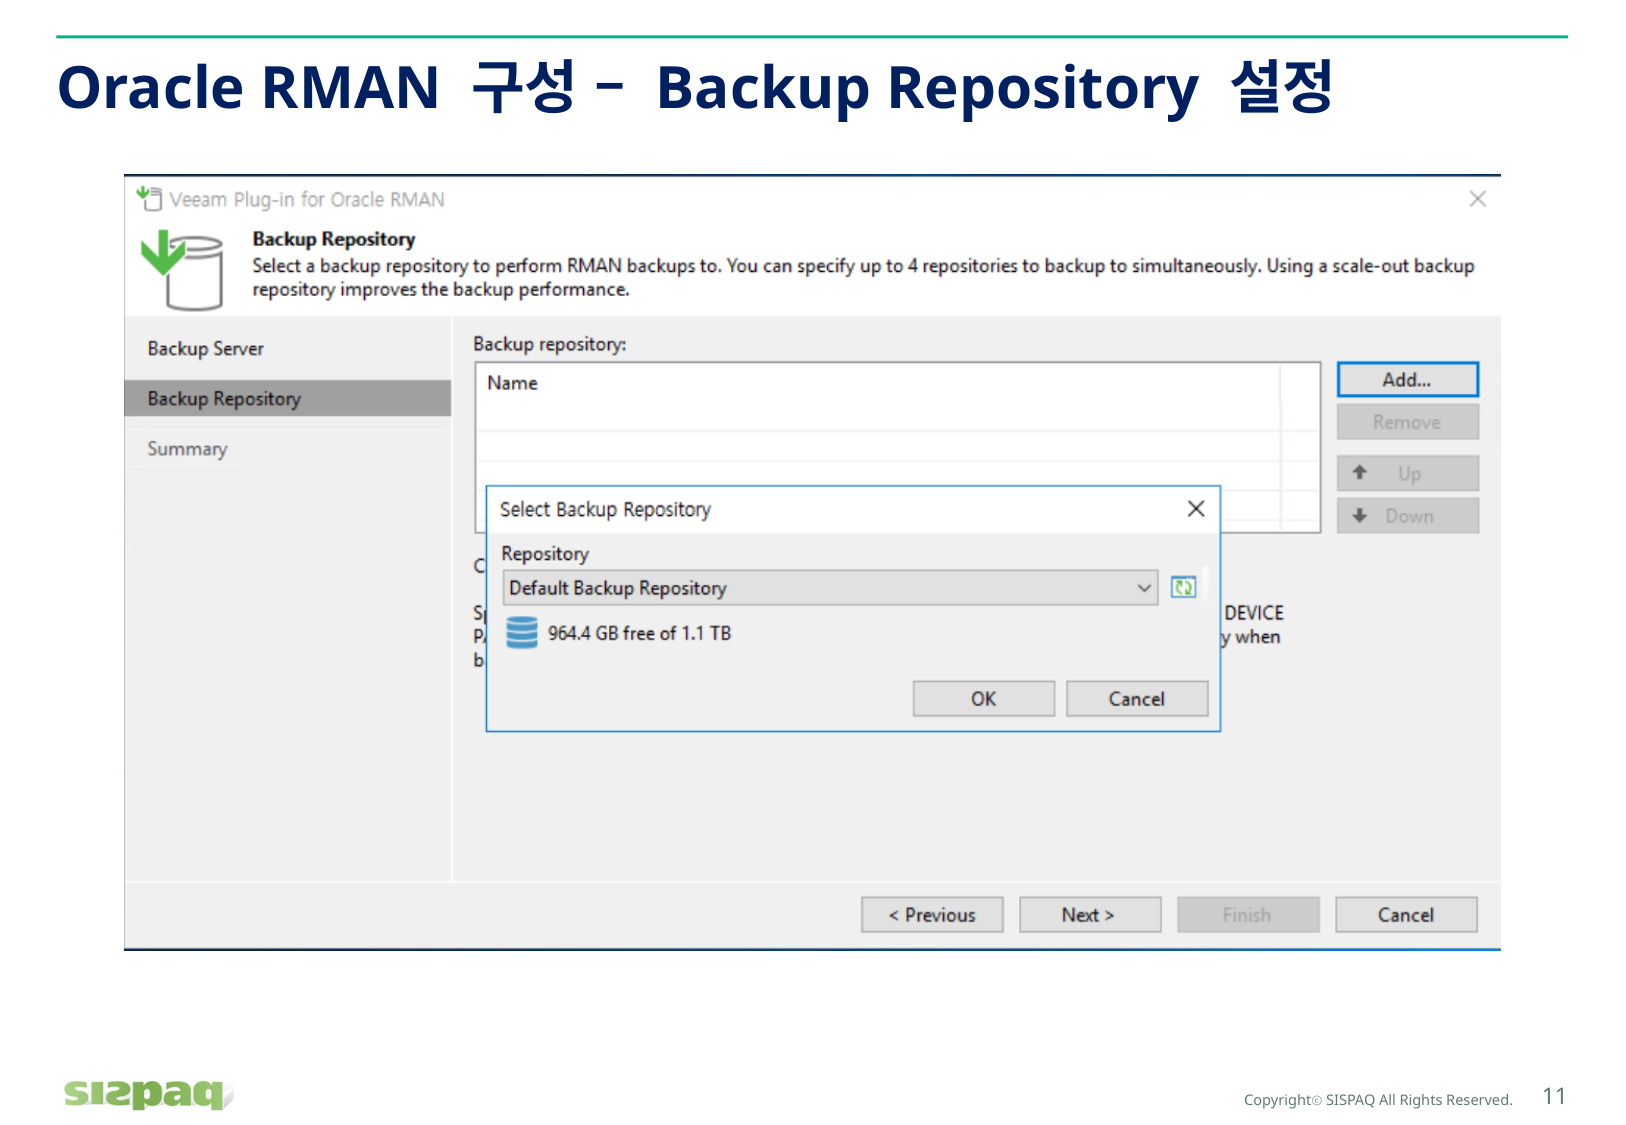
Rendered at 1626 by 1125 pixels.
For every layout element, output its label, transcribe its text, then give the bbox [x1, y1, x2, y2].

picture [124, 174, 1501, 951]
picture [56, 1071, 234, 1113]
title Oracle RMAN 구성 – Backup Repository 설정 [56, 50, 1569, 137]
